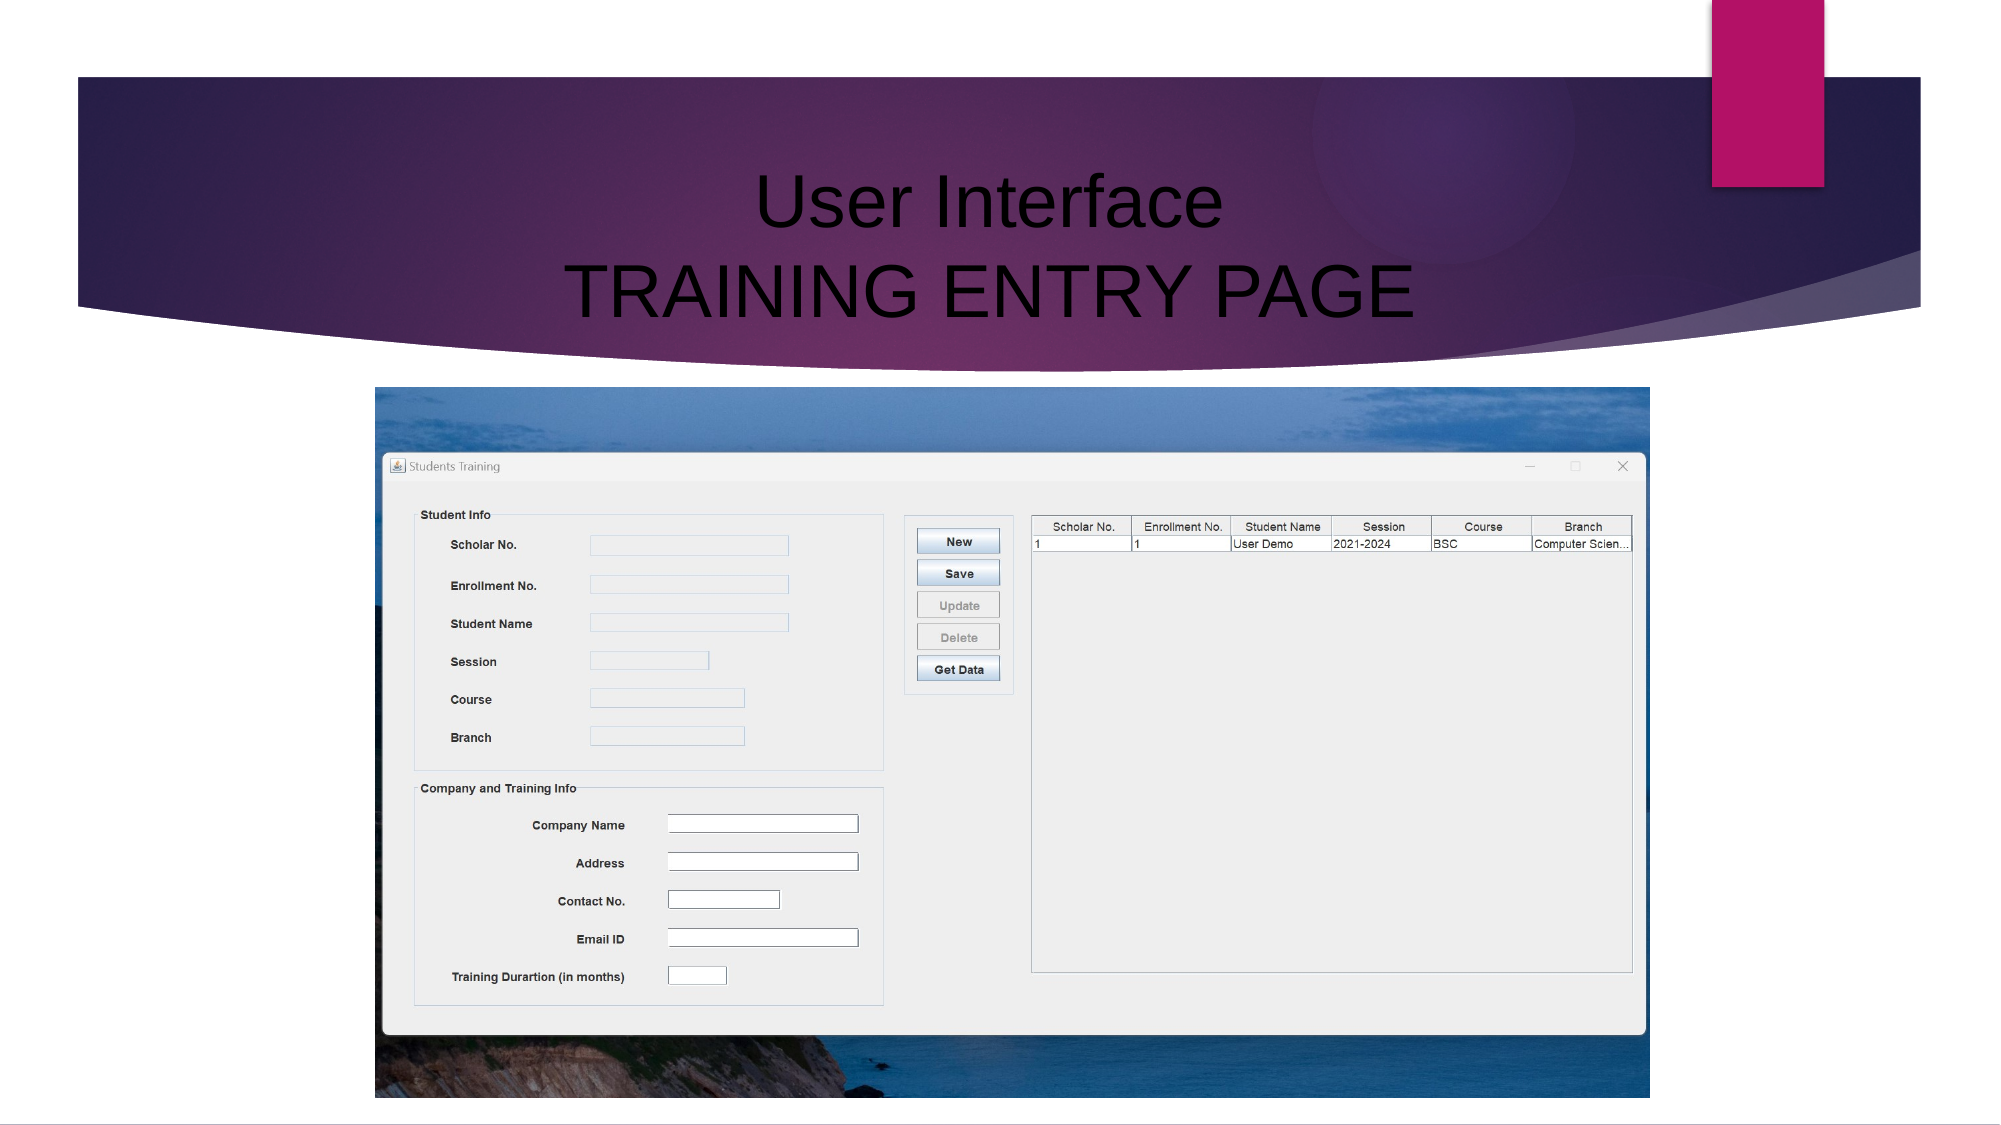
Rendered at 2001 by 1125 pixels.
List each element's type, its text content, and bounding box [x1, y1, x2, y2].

picture [374, 387, 1651, 1098]
picture [79, 78, 1920, 371]
title User Interface TRAINING ENTRY PAGE [450, 184, 1531, 300]
